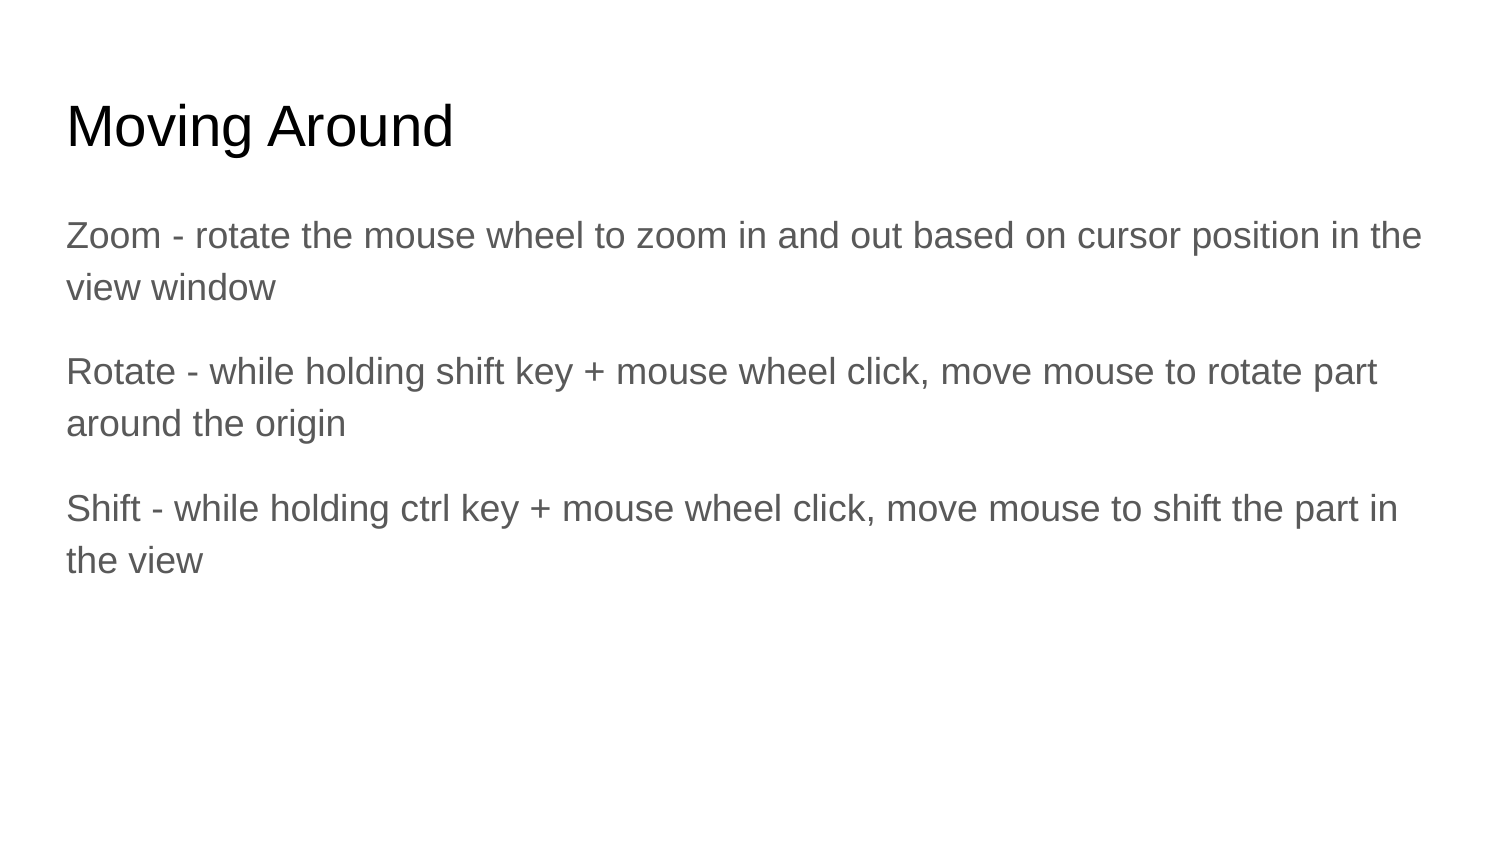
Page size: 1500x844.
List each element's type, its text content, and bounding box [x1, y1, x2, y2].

list Zoom - rotate the mouse wheel to zoom in and out based on cursor position in the view window Rotate - while holding shift key + mouse wheel click, move mouse to rotate part around the origin Shift - while holding ctrl key + mouse wheel click, move mouse to shift the part in the view [51, 189, 1449, 750]
title Moving Around [51, 72, 1449, 167]
